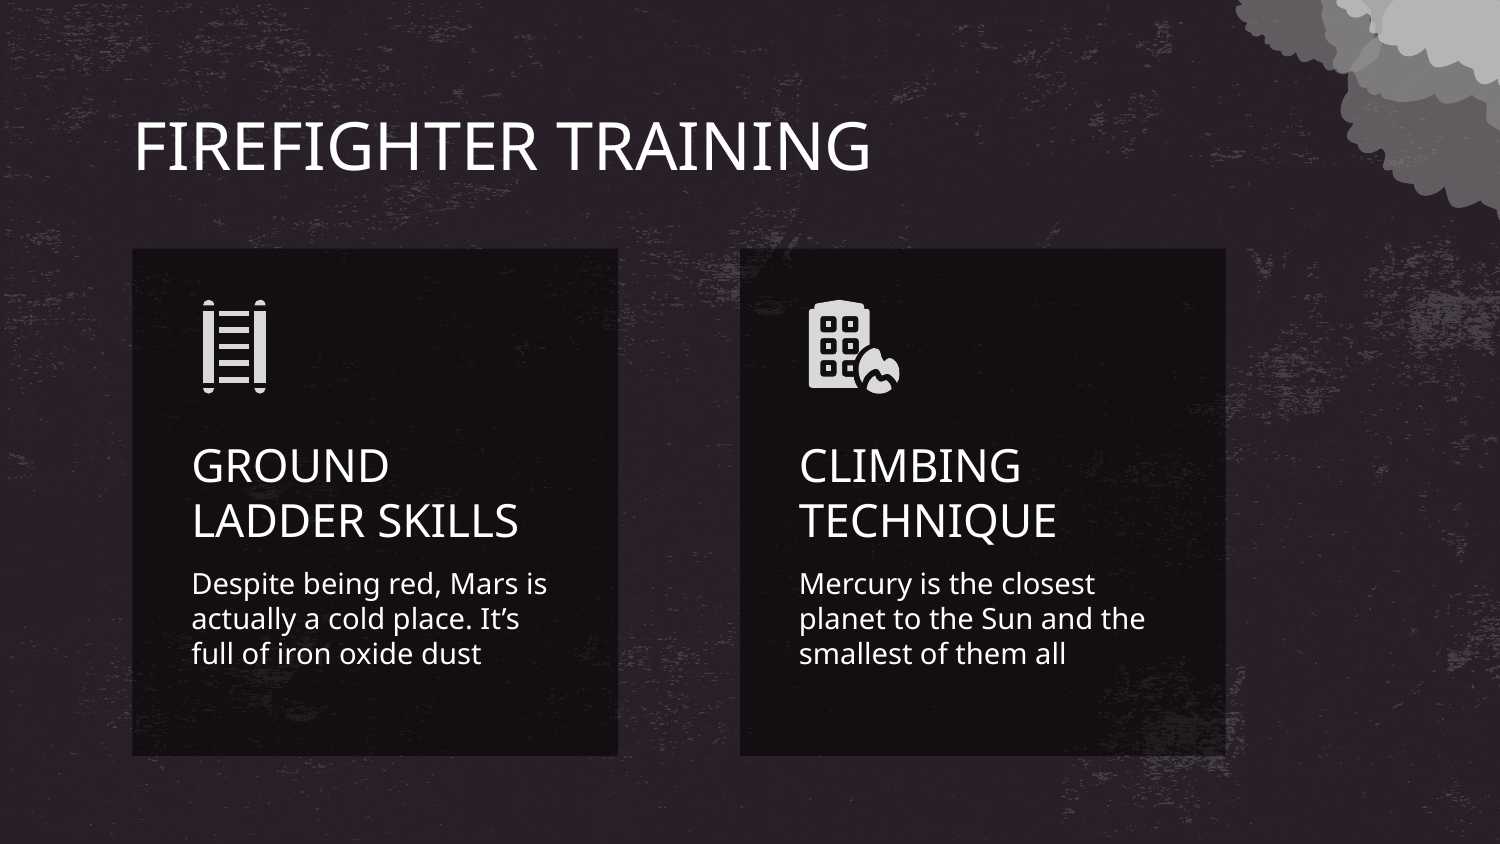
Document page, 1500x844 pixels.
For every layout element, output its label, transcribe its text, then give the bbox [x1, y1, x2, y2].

subtitle Mercury is the closest planet to the Sun and the smallest of them all [784, 550, 1182, 698]
subtitle CLIMBING TECHNIQUE [784, 421, 1182, 548]
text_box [202, 299, 266, 394]
subtitle Despite being red, Mars is actually a cold place. It’s full of iron oxide dust [176, 550, 575, 698]
text_box [132, 248, 619, 756]
title FIREFIGHTER TRAINING [117, 88, 1383, 176]
subtitle GROUND LADDER SKILLS [176, 421, 575, 548]
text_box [808, 299, 900, 394]
text_box [740, 248, 1226, 756]
